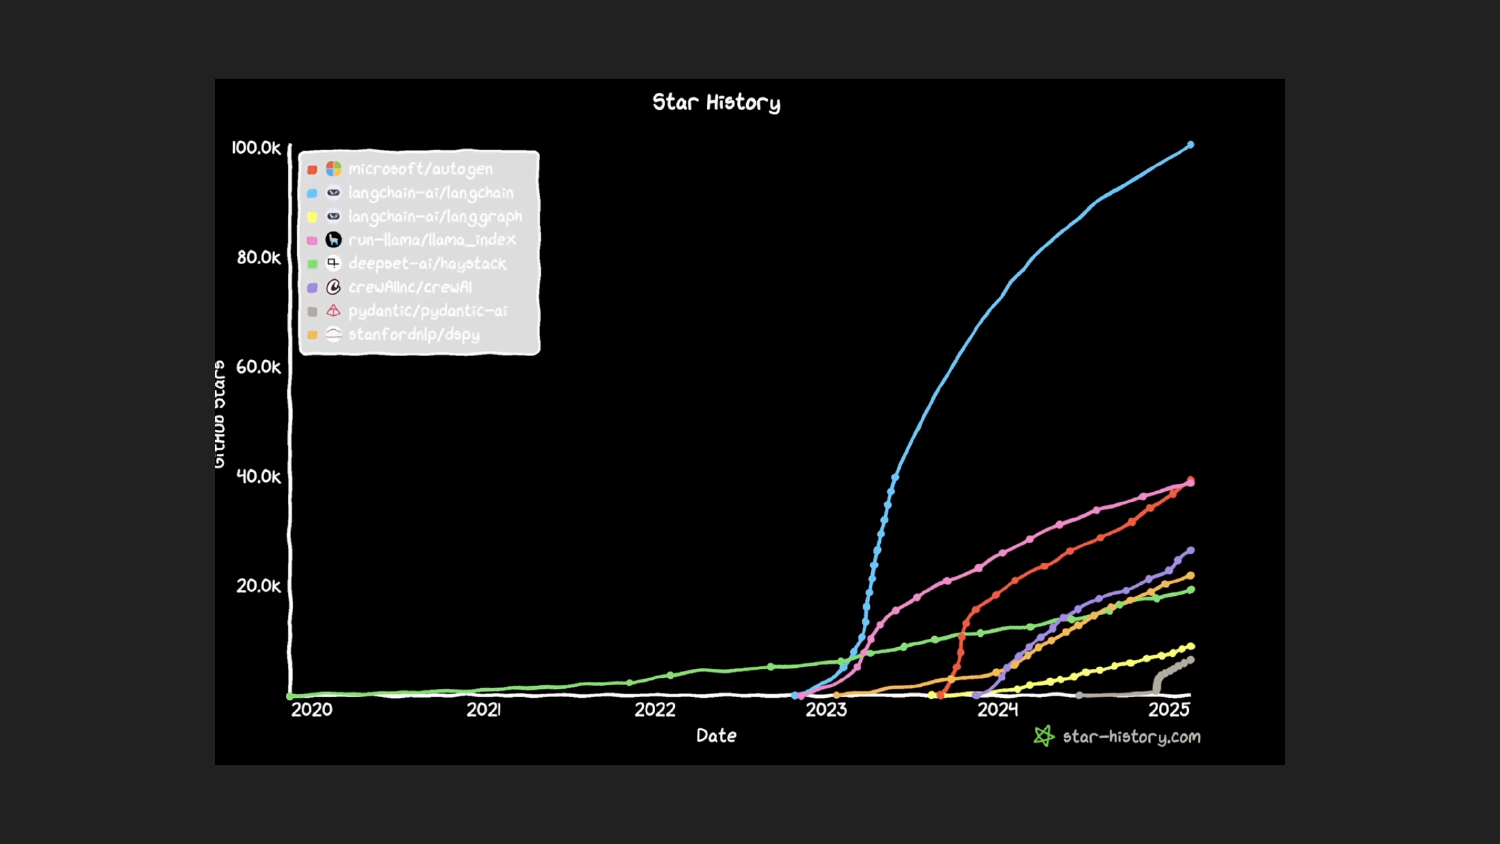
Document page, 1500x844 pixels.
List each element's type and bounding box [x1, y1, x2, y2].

picture [215, 78, 1285, 765]
